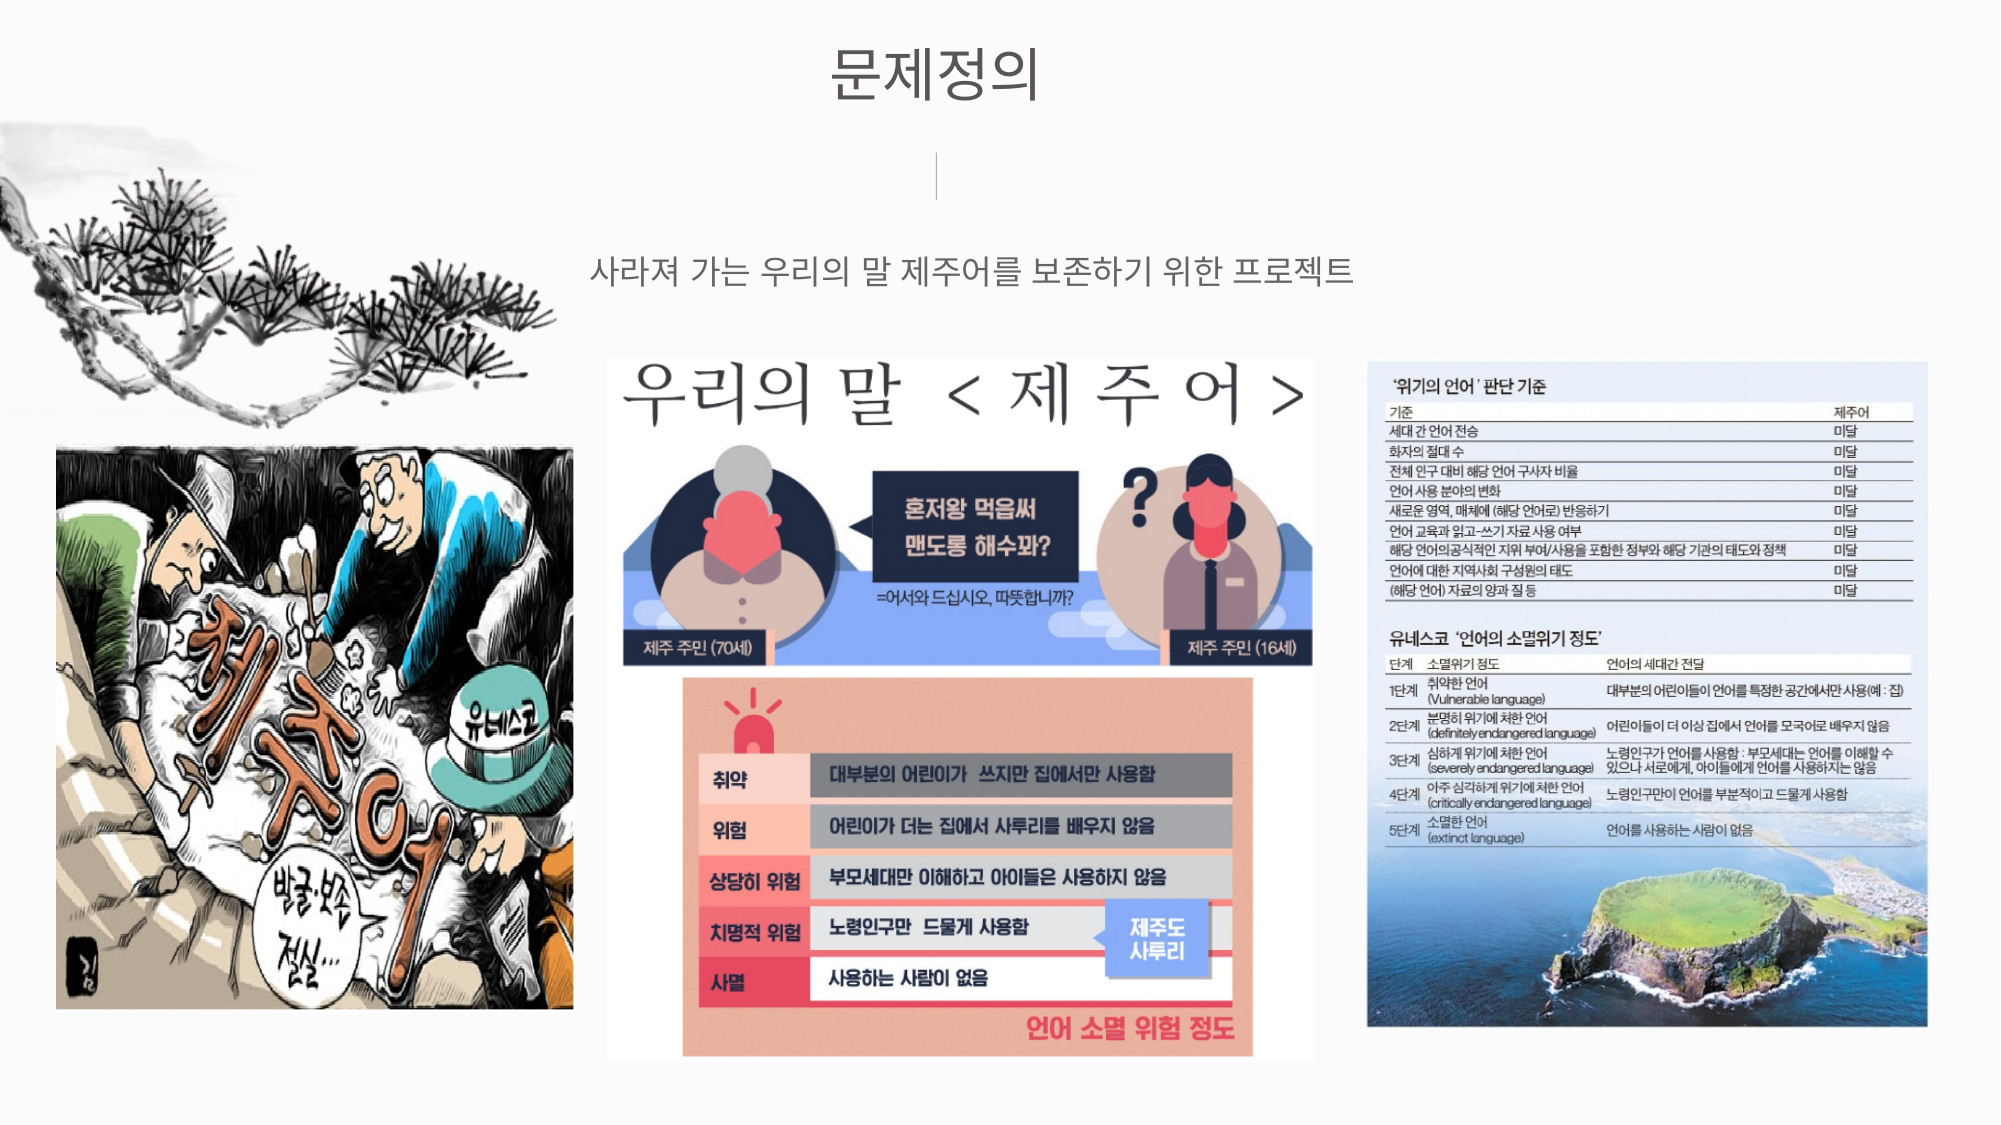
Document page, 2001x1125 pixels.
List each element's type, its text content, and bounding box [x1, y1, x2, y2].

text_box 문제정의 [814, 30, 1059, 116]
picture [1366, 359, 1929, 1029]
picture [607, 357, 1315, 1061]
picture [0, 119, 575, 1012]
text_box 사라져 가는 우리의 말 제주어를 보존하기 위한 프로젝트 [574, 235, 1388, 299]
